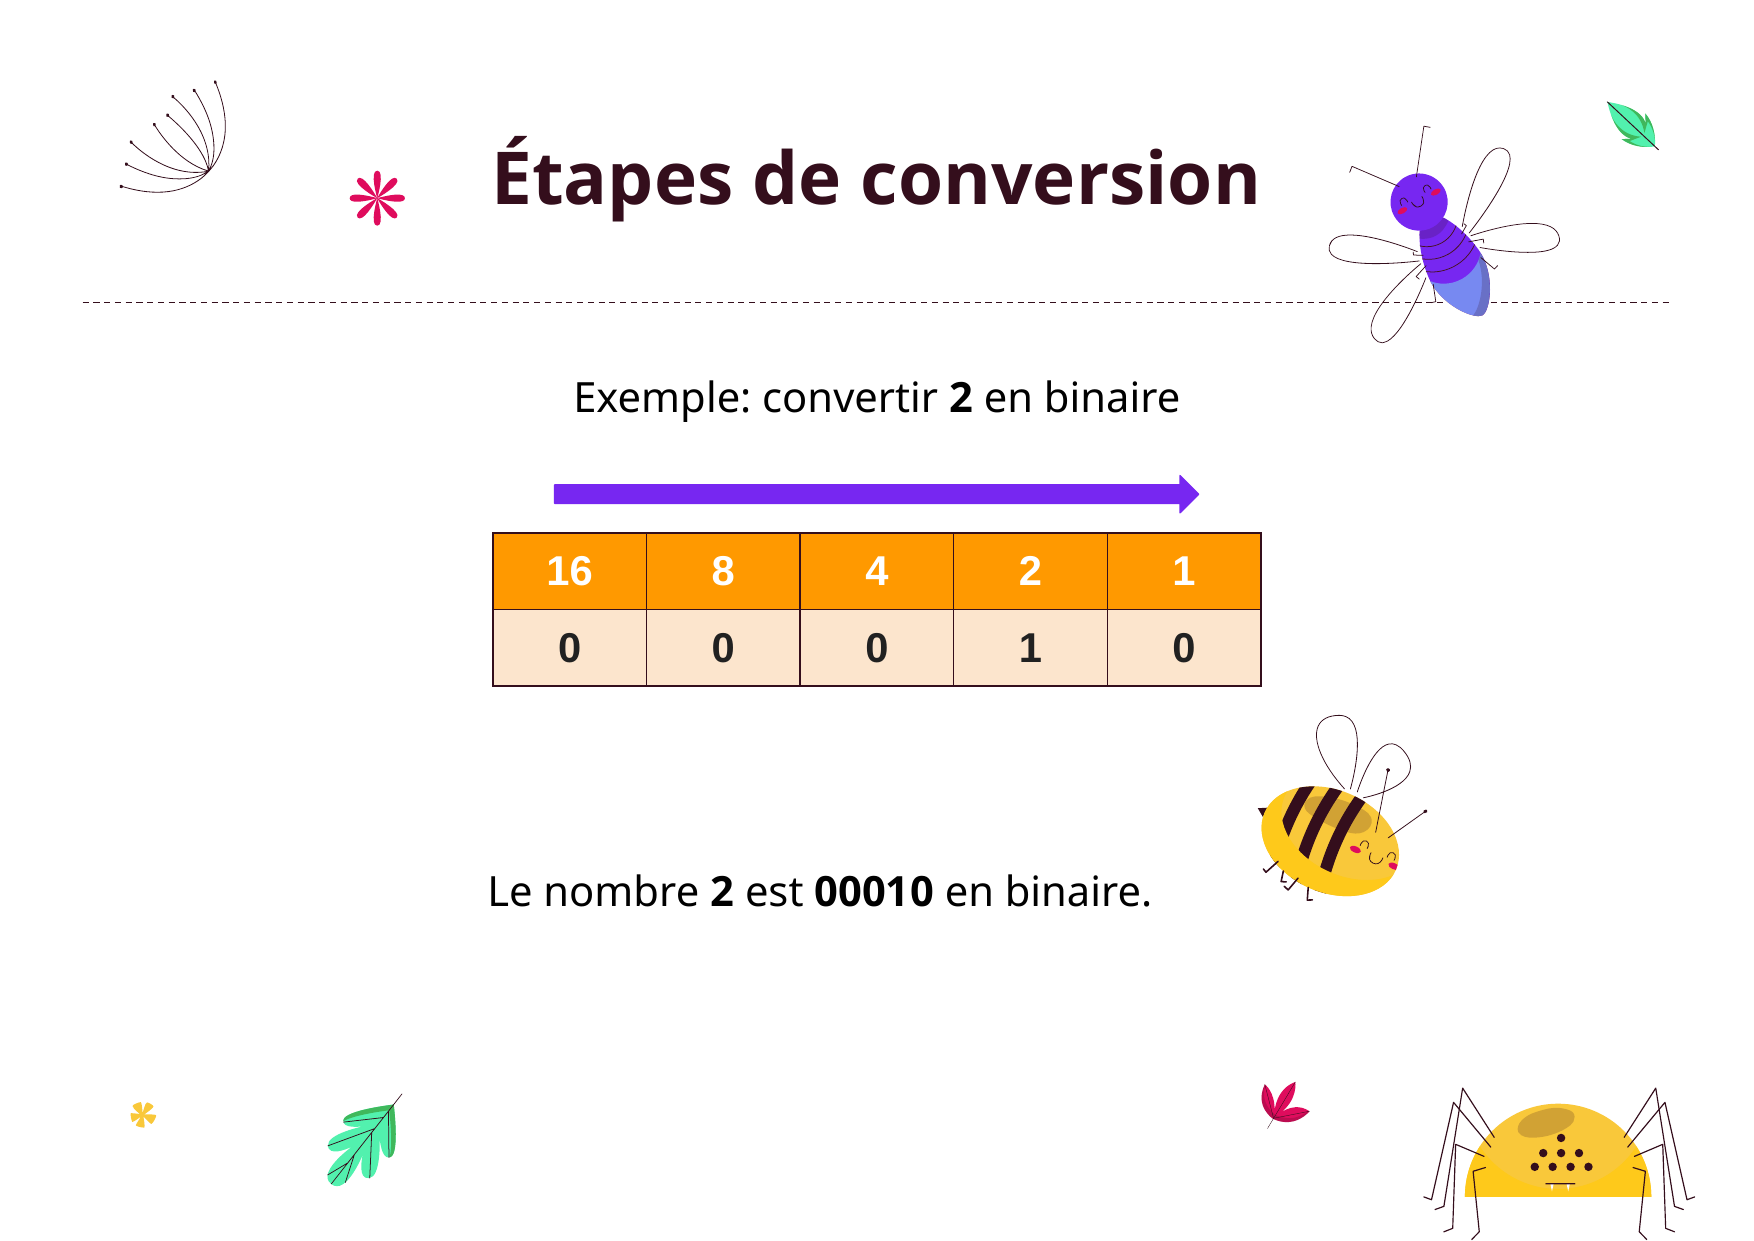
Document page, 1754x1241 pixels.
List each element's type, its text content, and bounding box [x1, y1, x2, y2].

table_header 2 [954, 534, 1107, 609]
table_header 4 [801, 534, 953, 609]
table_header 16 [494, 534, 646, 609]
title Étapes de conversion [82, 112, 1671, 243]
text_box [130, 1102, 157, 1128]
text_box Le nombre 2 est 00010 en binaire. [472, 849, 1232, 980]
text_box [349, 170, 406, 226]
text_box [1422, 1087, 1696, 1241]
text_box [119, 80, 226, 193]
text_box [554, 475, 1199, 513]
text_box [1608, 99, 1658, 152]
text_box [1253, 1082, 1310, 1128]
table_header 8 [647, 534, 799, 609]
text_box Exemple: convertir 2 en binaire [480, 356, 1274, 437]
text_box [329, 1086, 406, 1196]
table_cell 1 [954, 610, 1107, 685]
table_cell 0 [647, 610, 799, 685]
table_cell 0 [1108, 610, 1260, 685]
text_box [1327, 125, 1561, 344]
table_cell 0 [494, 610, 646, 685]
table_cell 0 [801, 610, 953, 685]
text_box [1261, 721, 1420, 908]
table_header 1 [1108, 534, 1260, 609]
